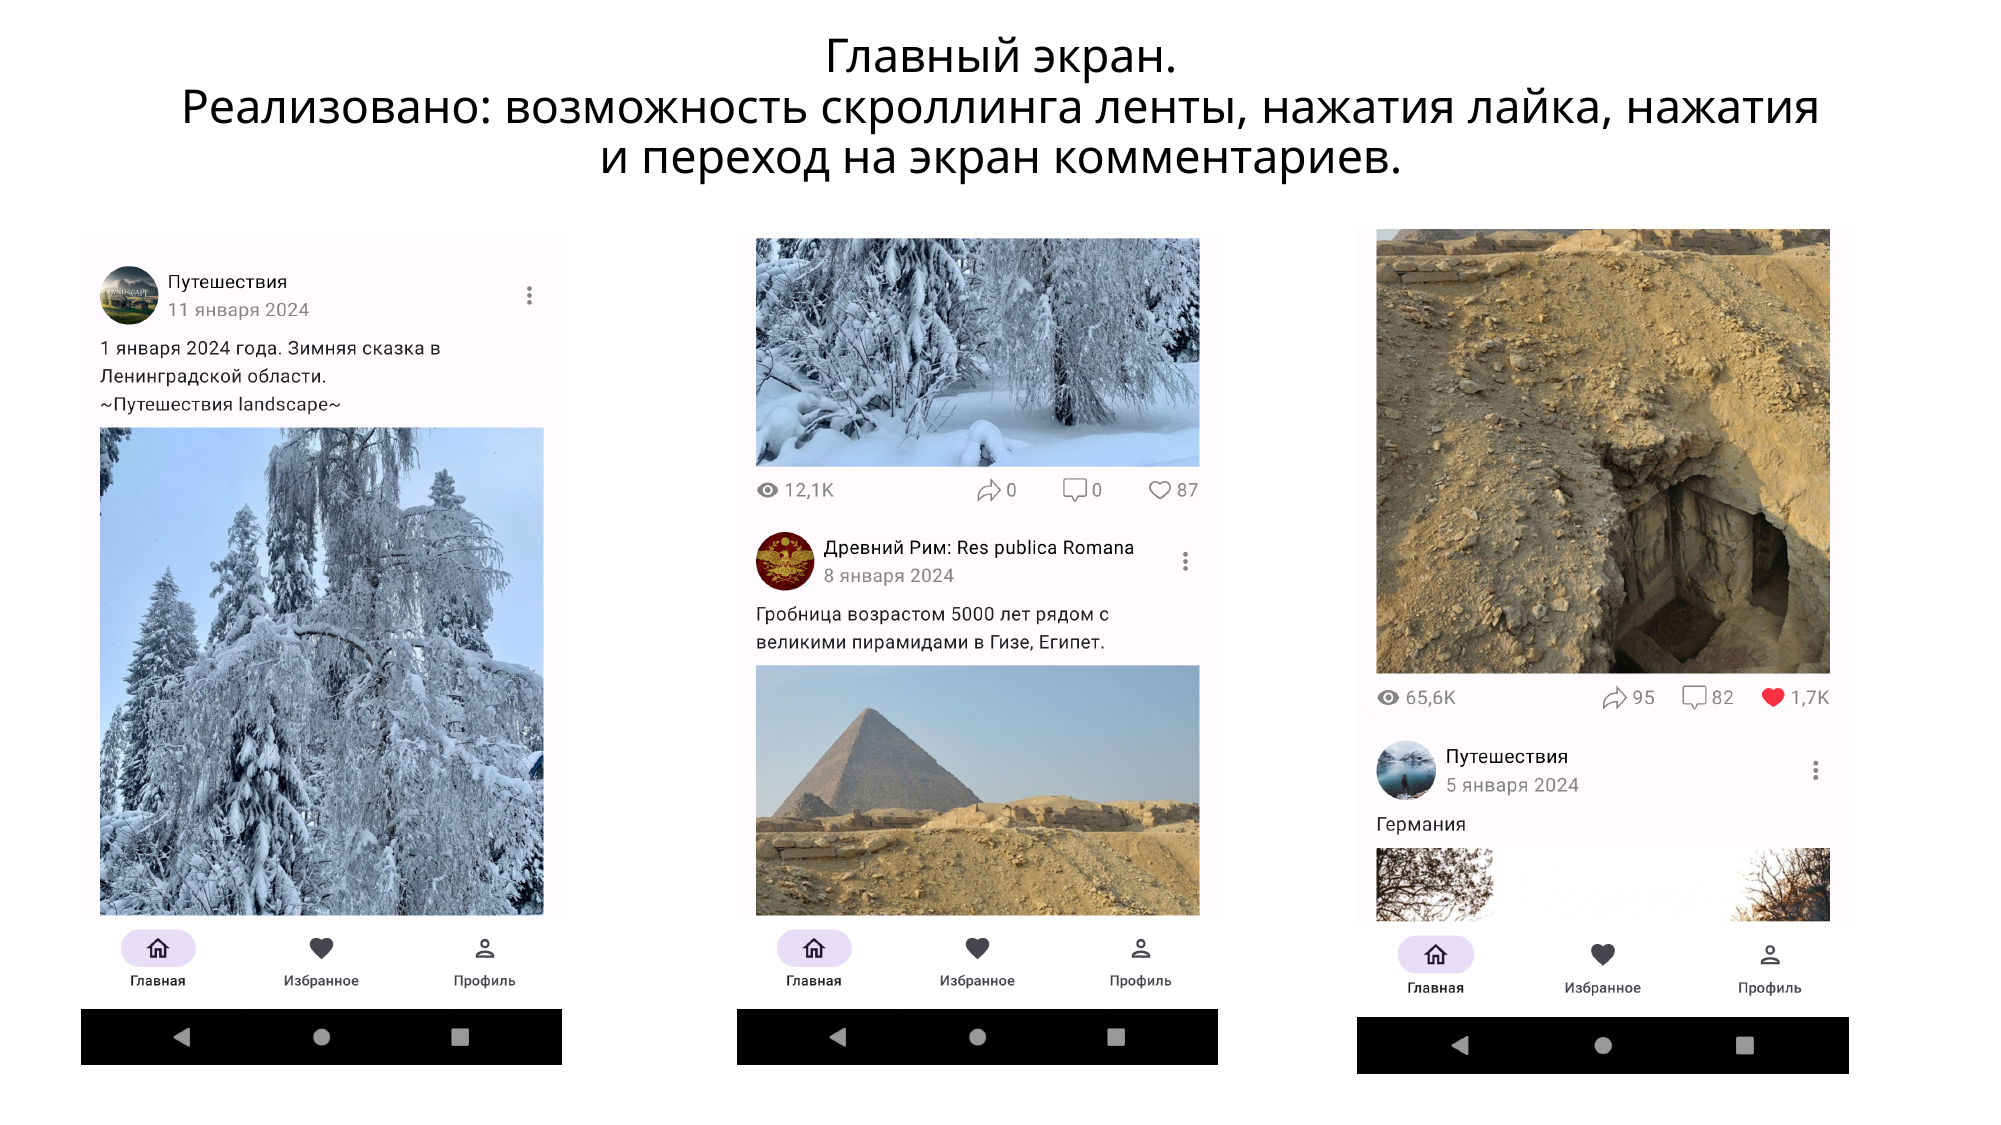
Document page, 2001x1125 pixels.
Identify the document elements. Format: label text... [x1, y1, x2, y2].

picture [81, 210, 562, 1065]
picture [736, 210, 1218, 1065]
picture [1357, 200, 1849, 1075]
title Главный экран. Реализовано: возможность скроллинга ленты, нажатия лайка, нажатия и переход на экран комментариев. [153, 24, 1849, 192]
